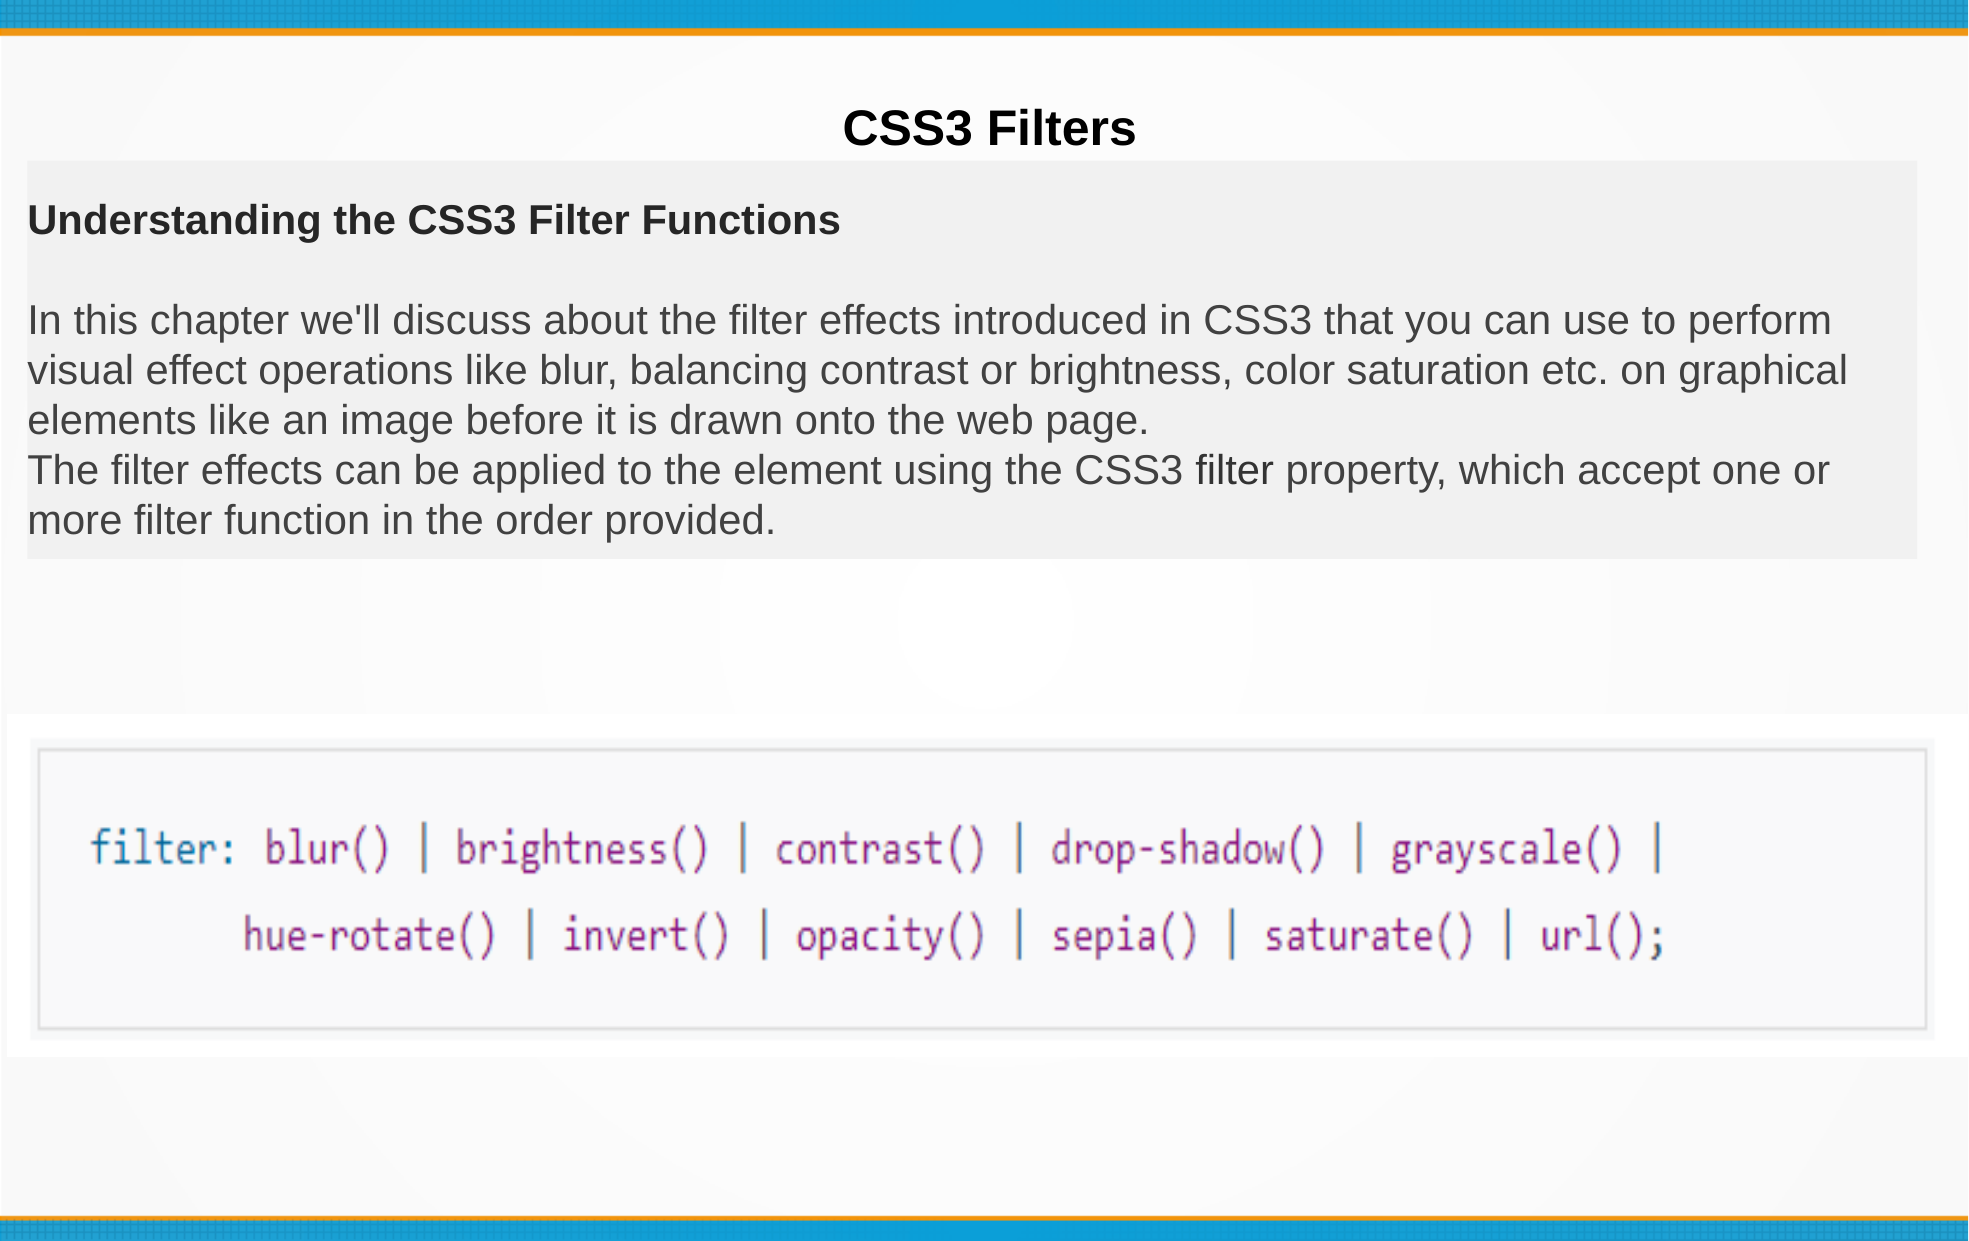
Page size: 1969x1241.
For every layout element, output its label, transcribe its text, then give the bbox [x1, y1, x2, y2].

picture [0, 0, 1969, 1241]
text_box CSS3 Filters [50, 88, 1930, 164]
text_box Understanding the CSS3 Filter Functions In this chapter we'll discuss about the filter effects introduced in CSS3 that you can use to perform visual effect operations like blur, balancing contrast or brightness, color saturation etc. on graphical elements like an image before it is drawn onto the web page. The filter effects can be applied to the element using the CSS3 filter property, which accept one or more filter function in the order provided. [27, 160, 1918, 559]
